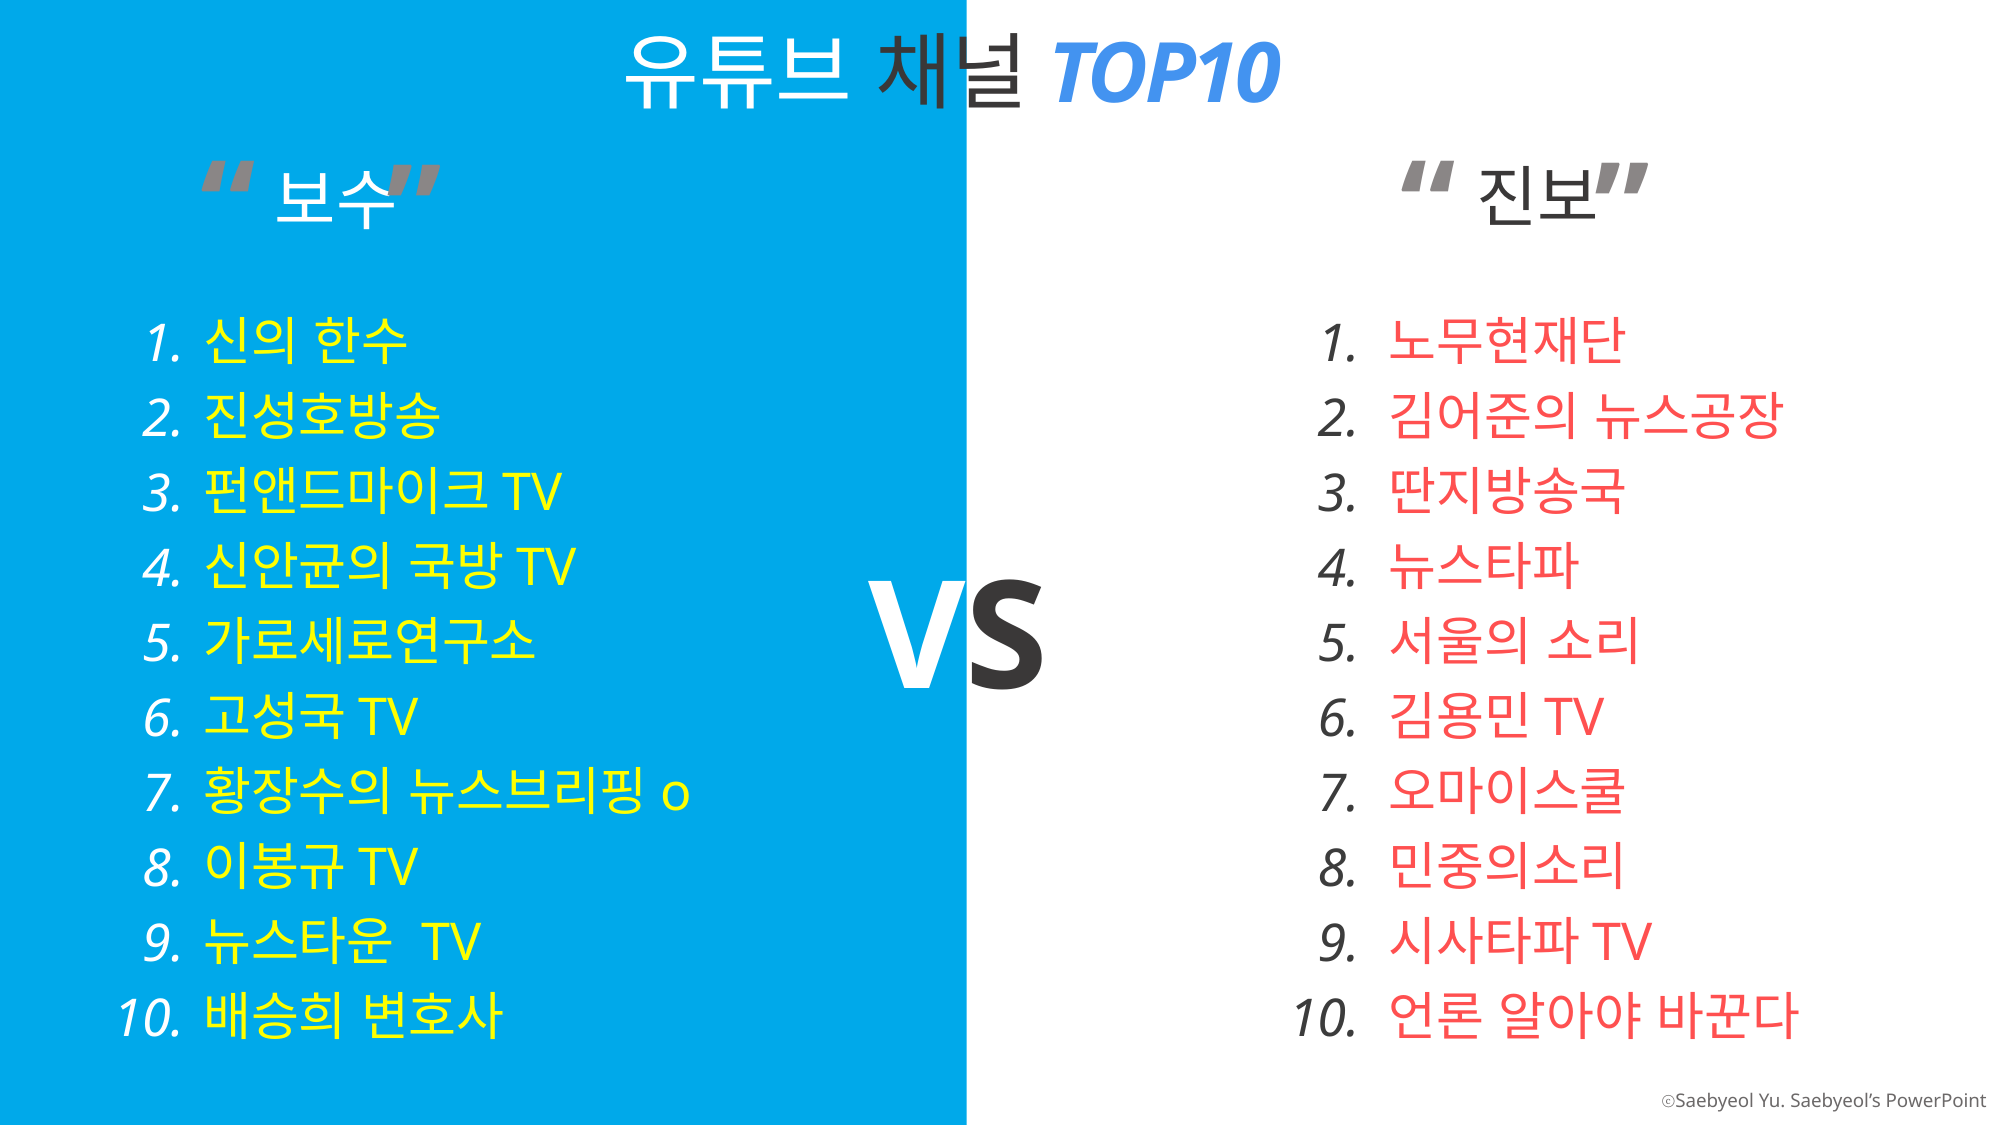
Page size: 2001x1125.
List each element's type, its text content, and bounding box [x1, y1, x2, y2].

text_box ” [1579, 120, 1767, 285]
text_box “ [185, 117, 296, 283]
text_box VS [853, 531, 1064, 727]
text_box “ [1385, 117, 1496, 283]
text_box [1272, 300, 1918, 1088]
text_box [0, 0, 968, 1125]
text_box 보수 [296, 150, 371, 246]
text_box 유튜브 채널TOP10 [607, 11, 1297, 127]
text_box 진보 [1461, 147, 1579, 243]
text_box ” [371, 122, 559, 287]
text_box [61, 300, 775, 1088]
